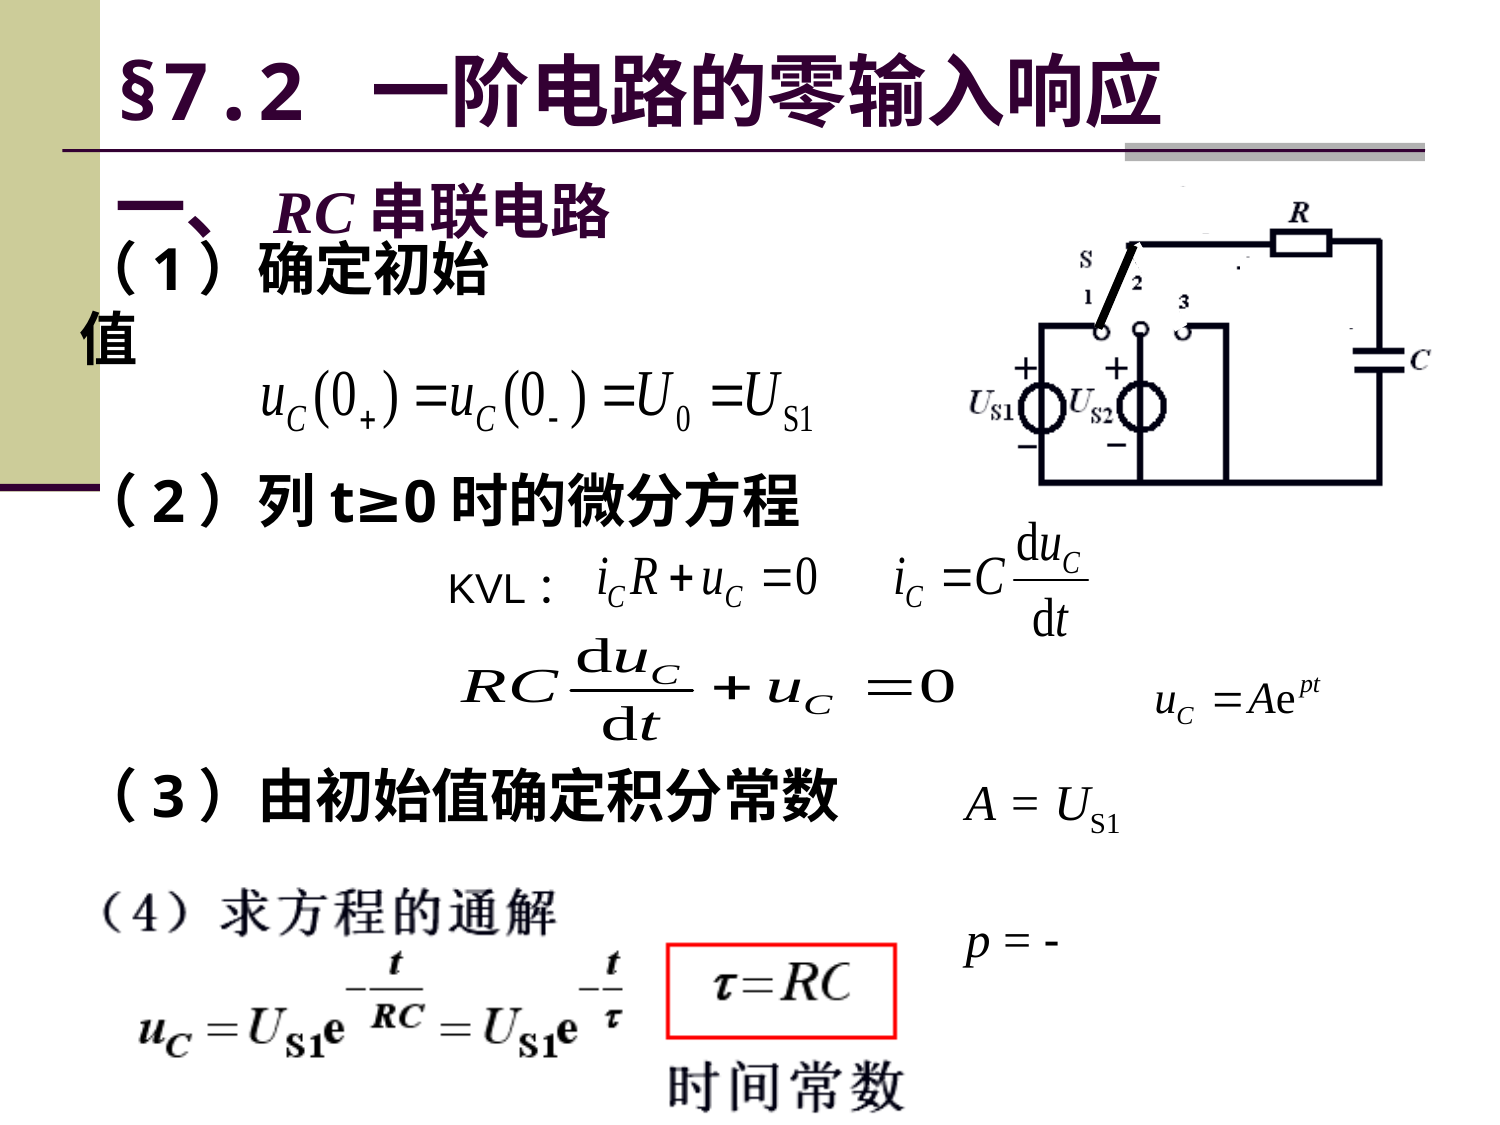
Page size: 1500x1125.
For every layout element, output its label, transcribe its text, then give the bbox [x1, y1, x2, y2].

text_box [447, 625, 967, 752]
title 一、RC串联电路 [100, 160, 644, 249]
text_box （1）确定初始值 [64, 224, 550, 380]
text_box （2）列t≥0时的微分方程 [64, 456, 892, 542]
text_box §7.2 一阶电路的零输入响应 [100, 42, 1500, 135]
text_box KVL： [398, 553, 590, 619]
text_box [253, 349, 821, 448]
picture [64, 886, 939, 1125]
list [1148, 664, 1332, 736]
picture [962, 174, 1437, 516]
text_box （3）由初始值确定积分常数 [64, 751, 857, 837]
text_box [590, 506, 1099, 650]
